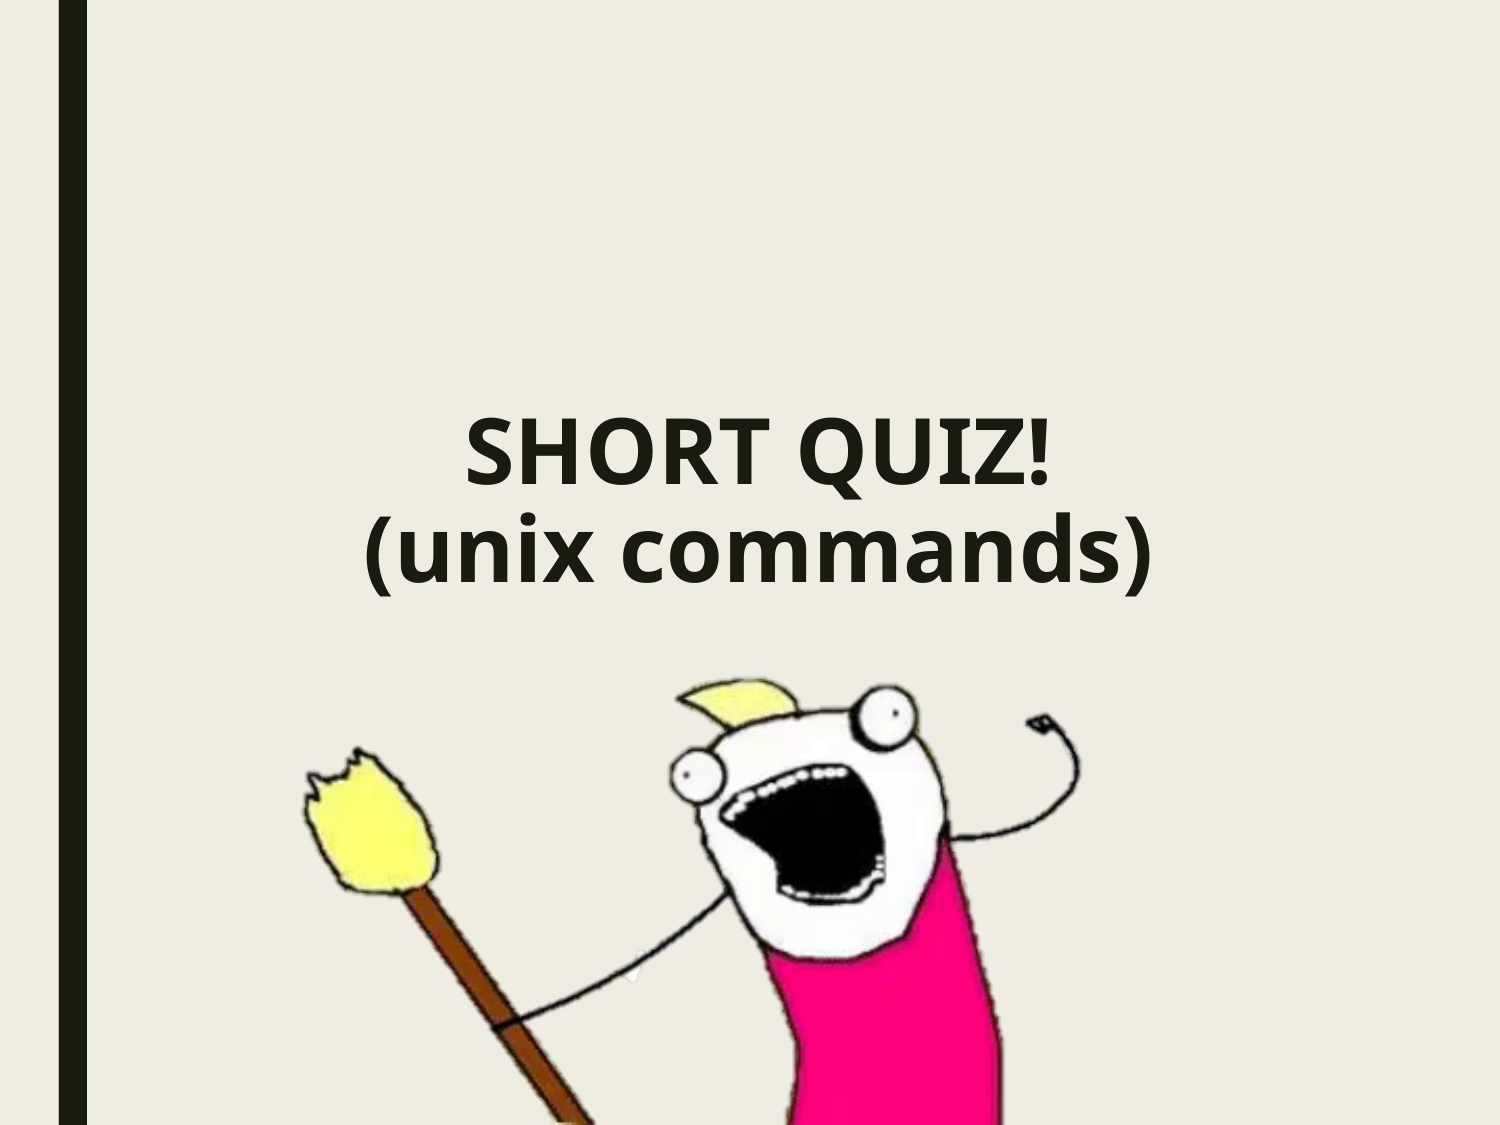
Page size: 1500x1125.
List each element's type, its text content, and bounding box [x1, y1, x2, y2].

picture [249, 642, 1169, 1125]
title SHORT QUIZ! (unix commands) [168, 398, 1350, 643]
